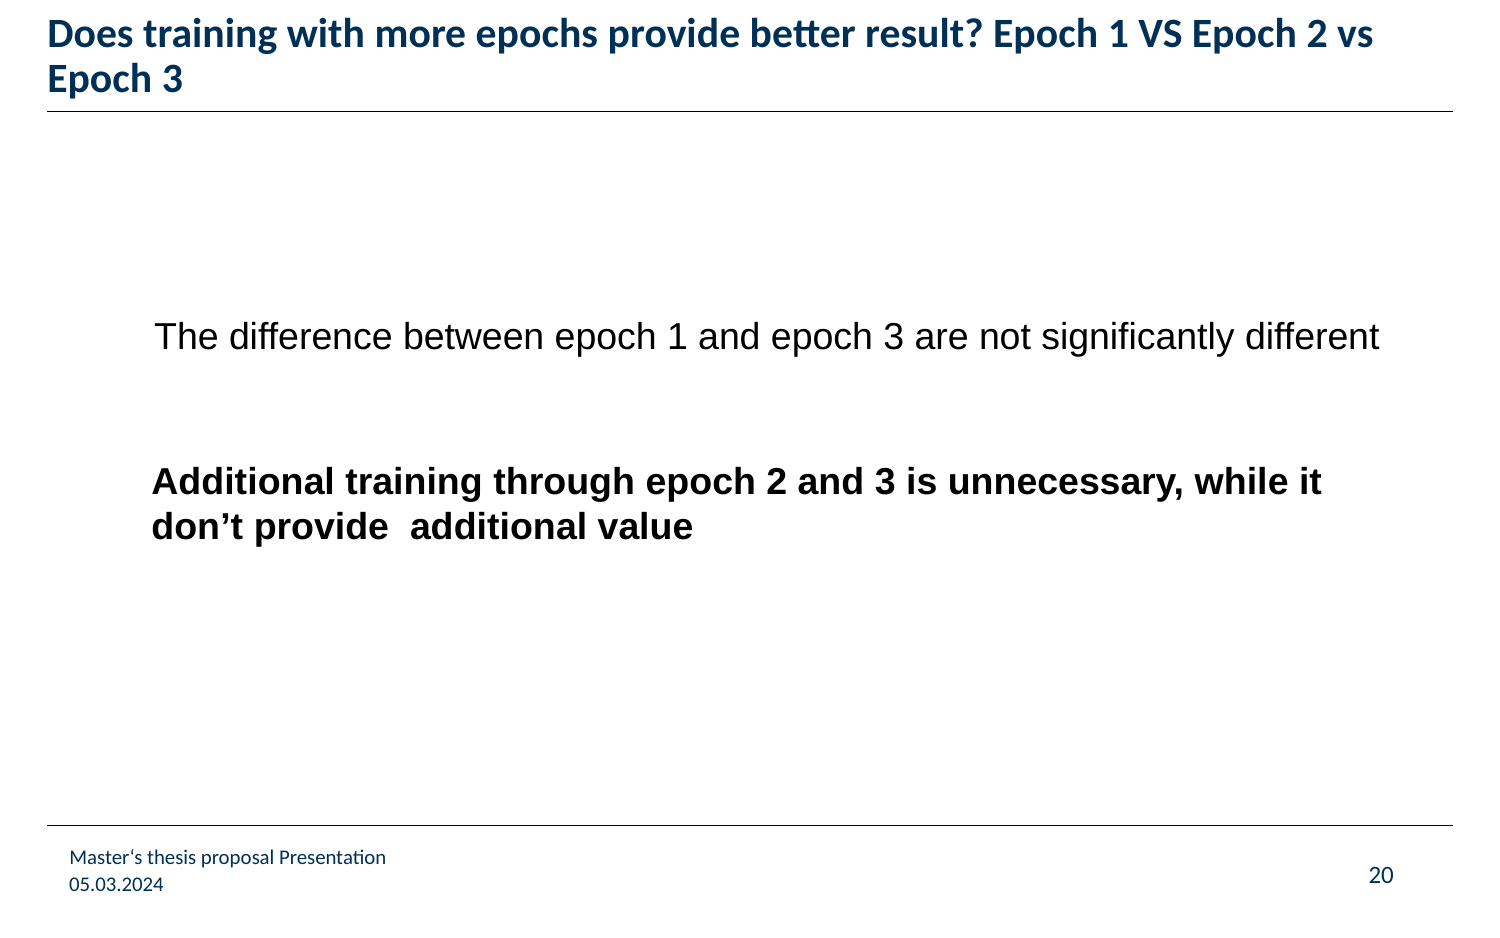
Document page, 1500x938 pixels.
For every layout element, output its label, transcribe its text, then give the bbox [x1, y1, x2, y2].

text_box Additional training through epoch 2 and 3 is unnecessary, while it don’t provide additional value [136, 449, 1410, 555]
text_box The difference between epoch 1 and epoch 3 are not significantly different [139, 304, 1395, 365]
title Does training with more epochs provide better result? Epoch 1 VS Epoch 2 vs Epoch 3 [47, 27, 1453, 102]
